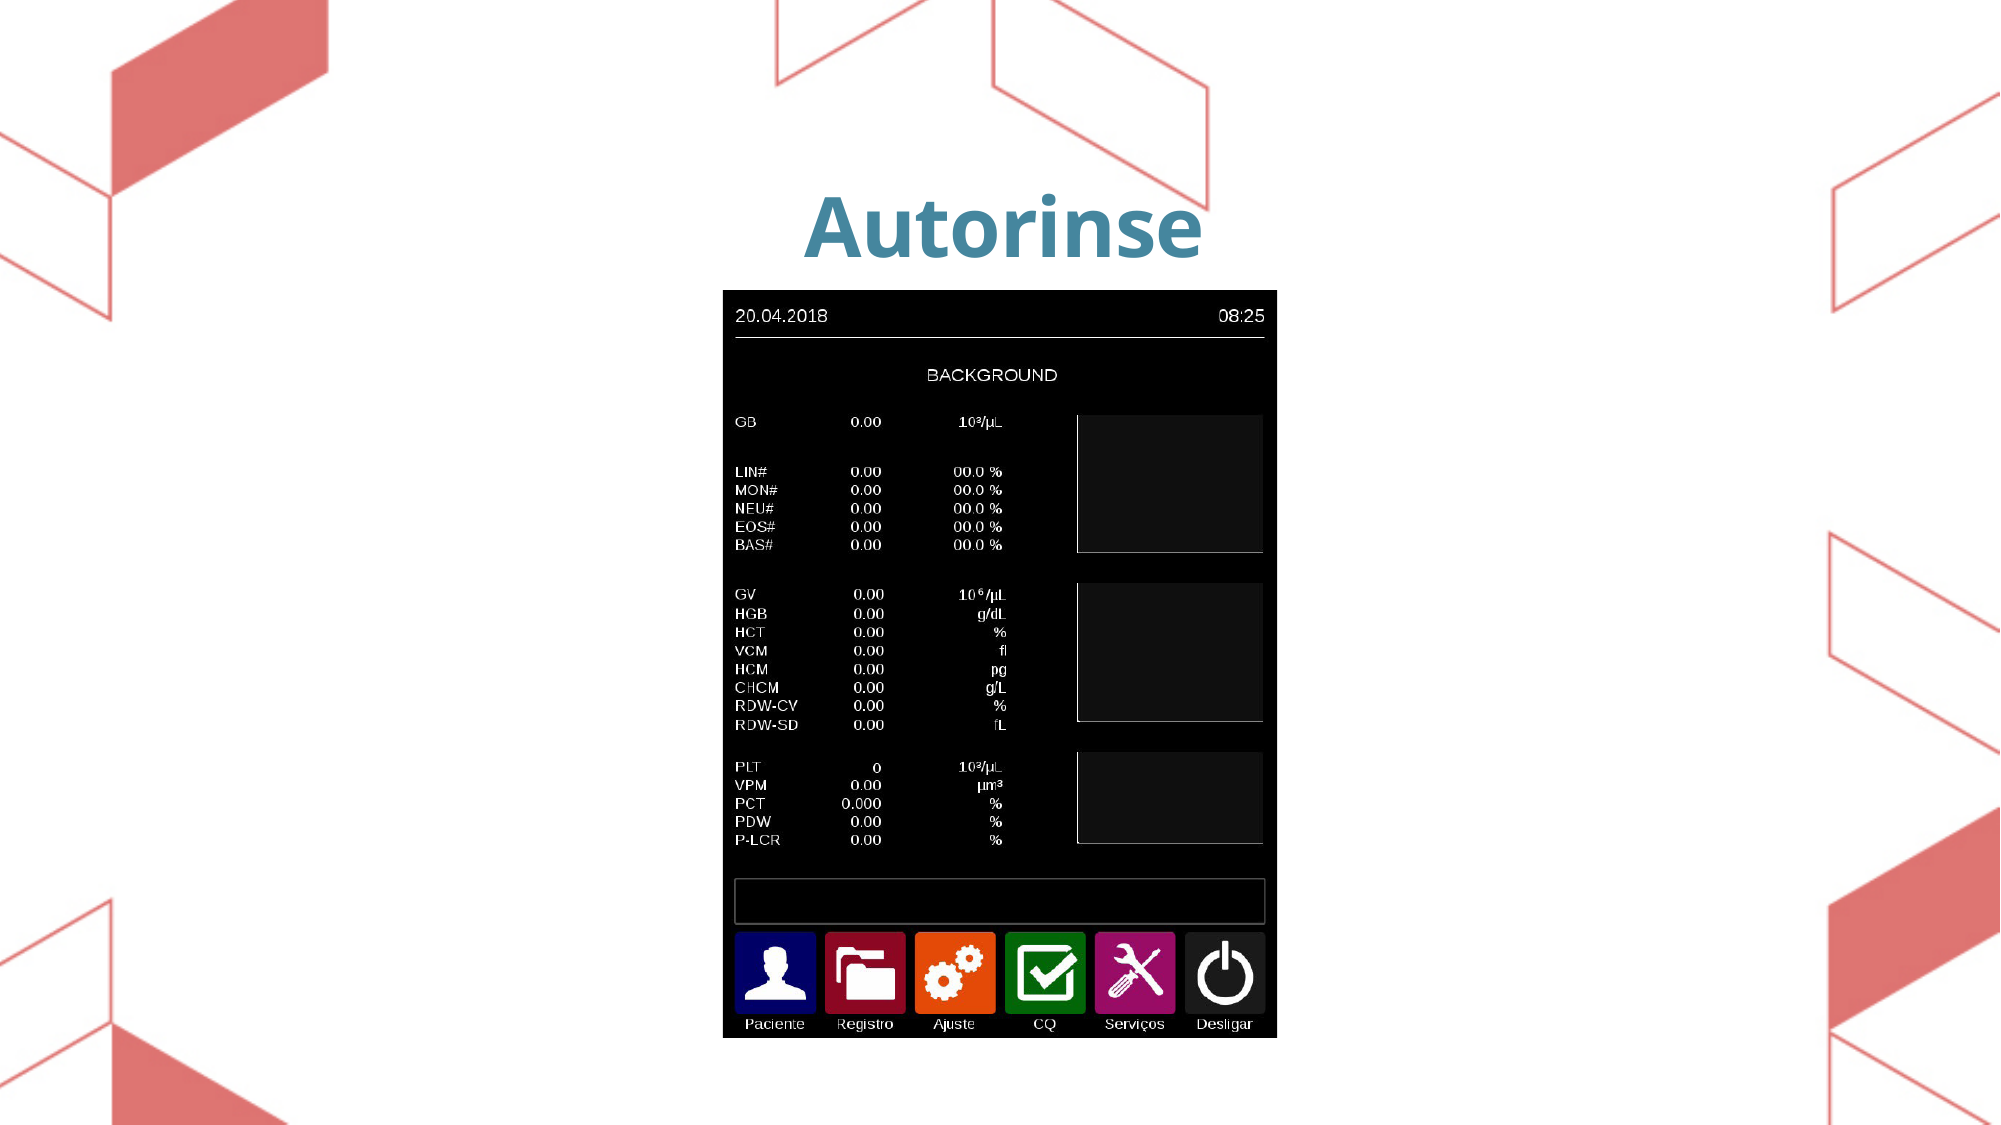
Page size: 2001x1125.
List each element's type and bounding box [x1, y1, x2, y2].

picture [0, 0, 2000, 1125]
list [722, 290, 1278, 1039]
